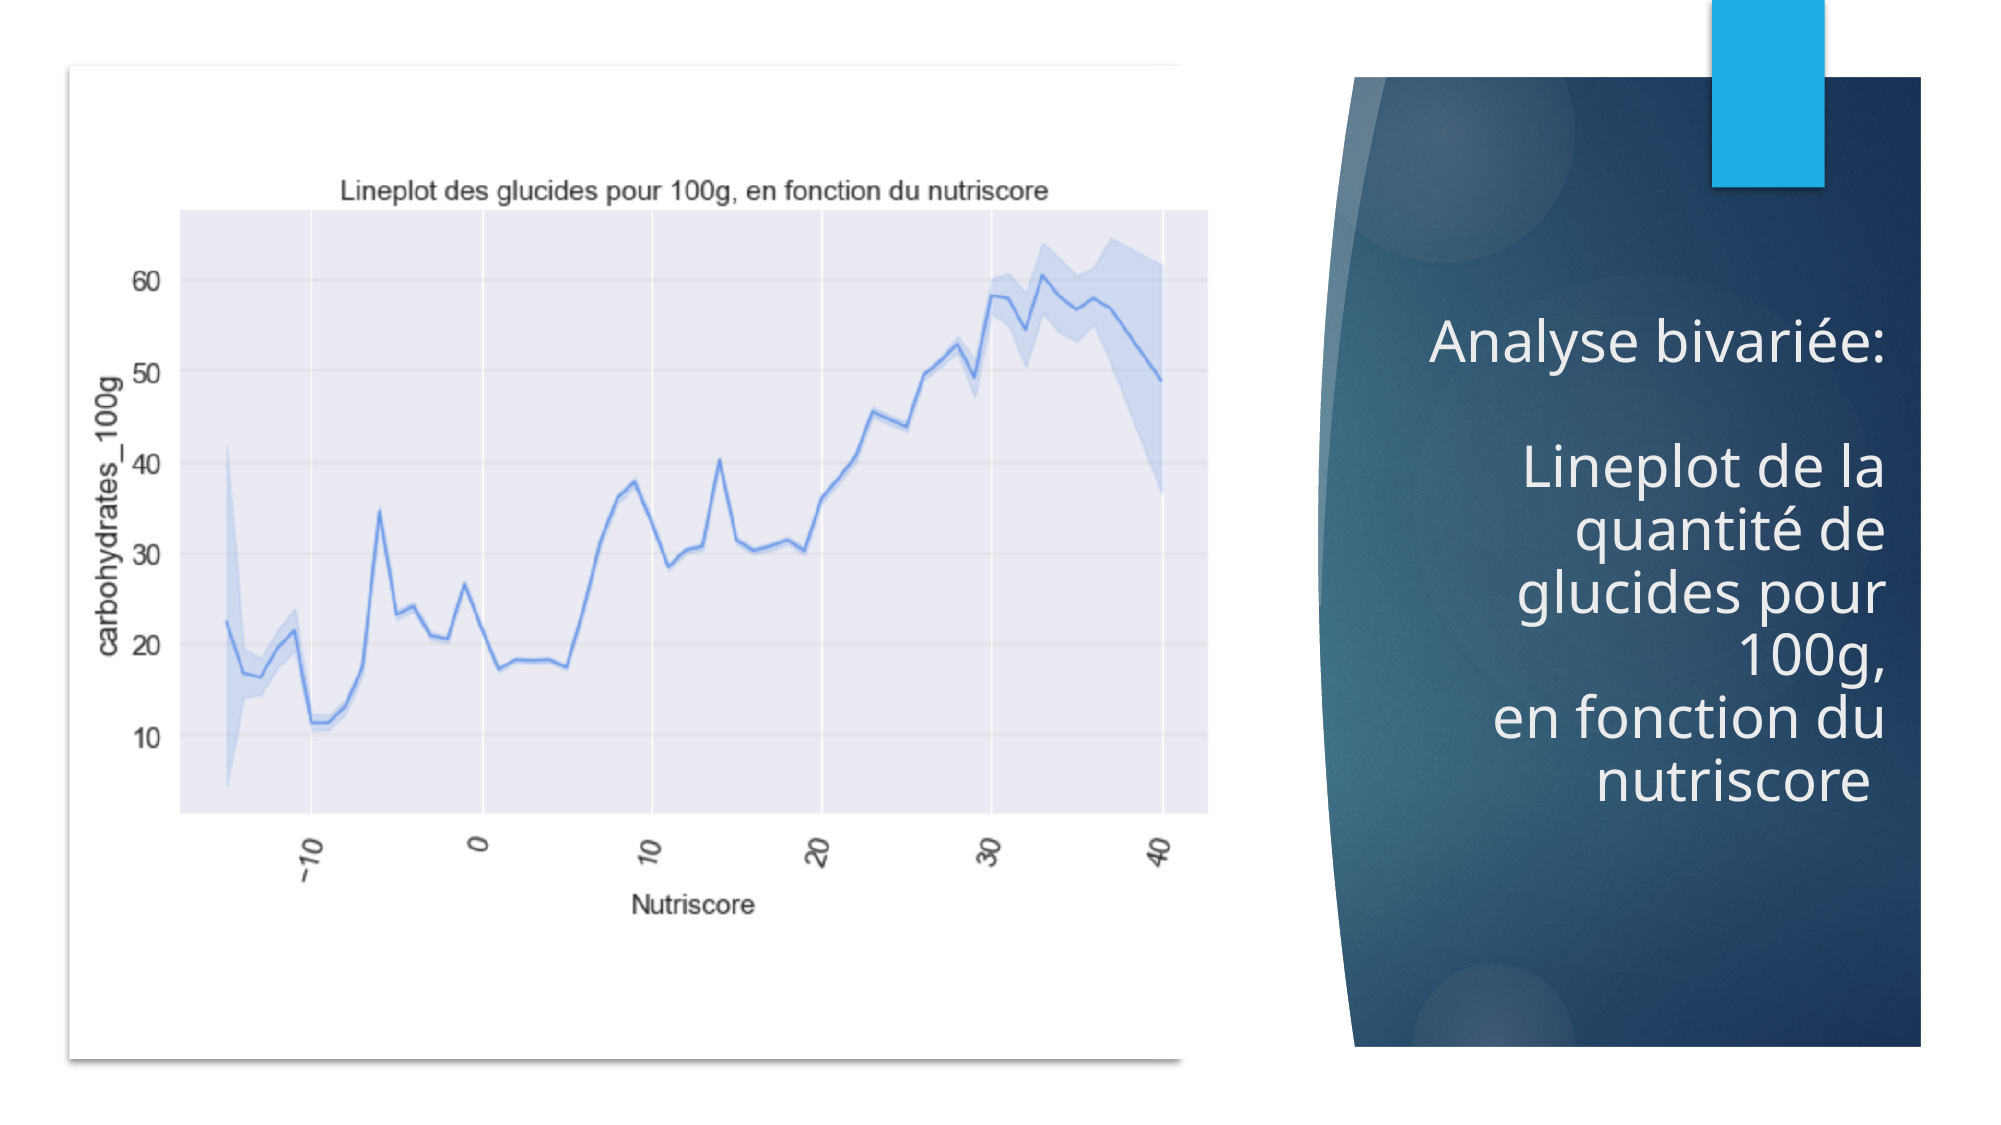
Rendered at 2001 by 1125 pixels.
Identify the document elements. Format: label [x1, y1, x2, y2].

list [75, 161, 1228, 934]
text_box [0, 0, 2000, 1125]
text_box [69, 64, 1367, 1060]
